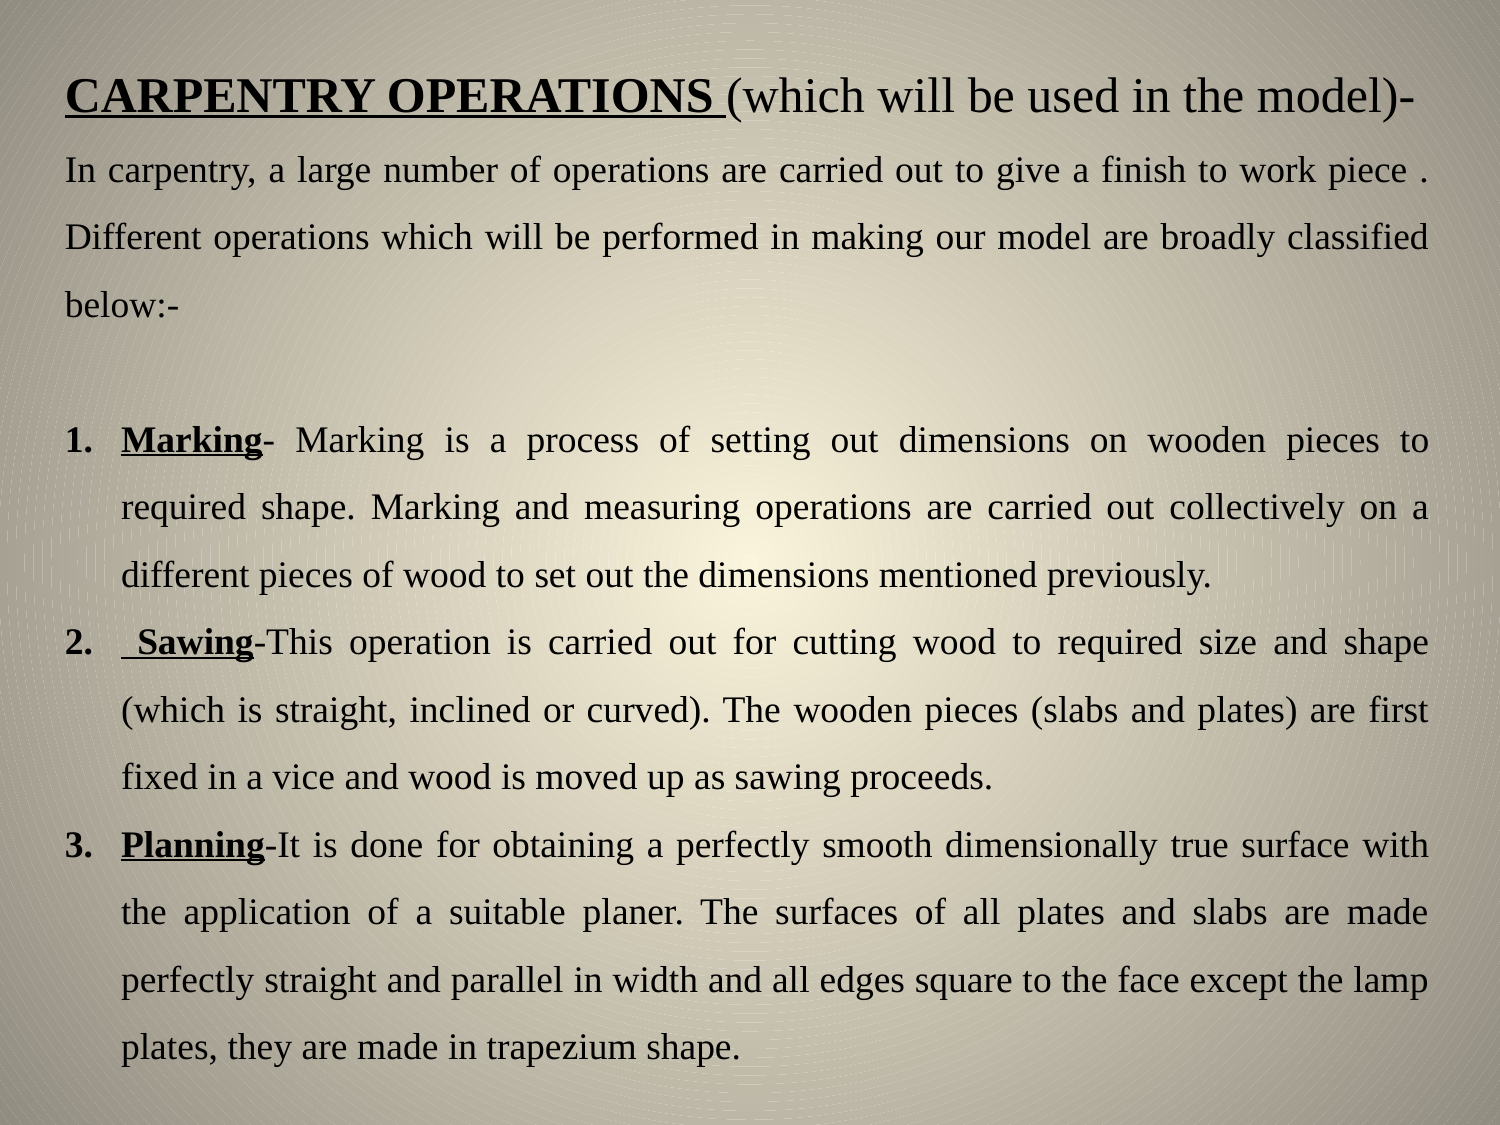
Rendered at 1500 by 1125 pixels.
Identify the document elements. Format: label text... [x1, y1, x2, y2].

text_box CARPENTRY OPERATIONS (which will be used in the model)- In carpentry, a large number of operations are carried out to give a finish to work piece . Different operations which will be performed in making our model are broadly classified below:- Marking- Marking is a process of setting out dimensions on wooden pieces to required shape. Marking and measuring operations are carried out collectively on a different pieces of wood to set out the dimensions mentioned previously. Sawing-This operation is carried out for cutting wood to required size and shape (which is straight, inclined or curved). The wooden pieces (slabs and plates) are first fixed in a vice and wood is moved up as sawing proceeds. Planning-It is done for obtaining a perfectly smooth dimensionally true surface with the application of a suitable planer. The surfaces of all plates and slabs are made perfectly straight and parallel in width and all edges square to the face except the lamp plates, they are made in trapezium shape. [49, 24, 1446, 1125]
